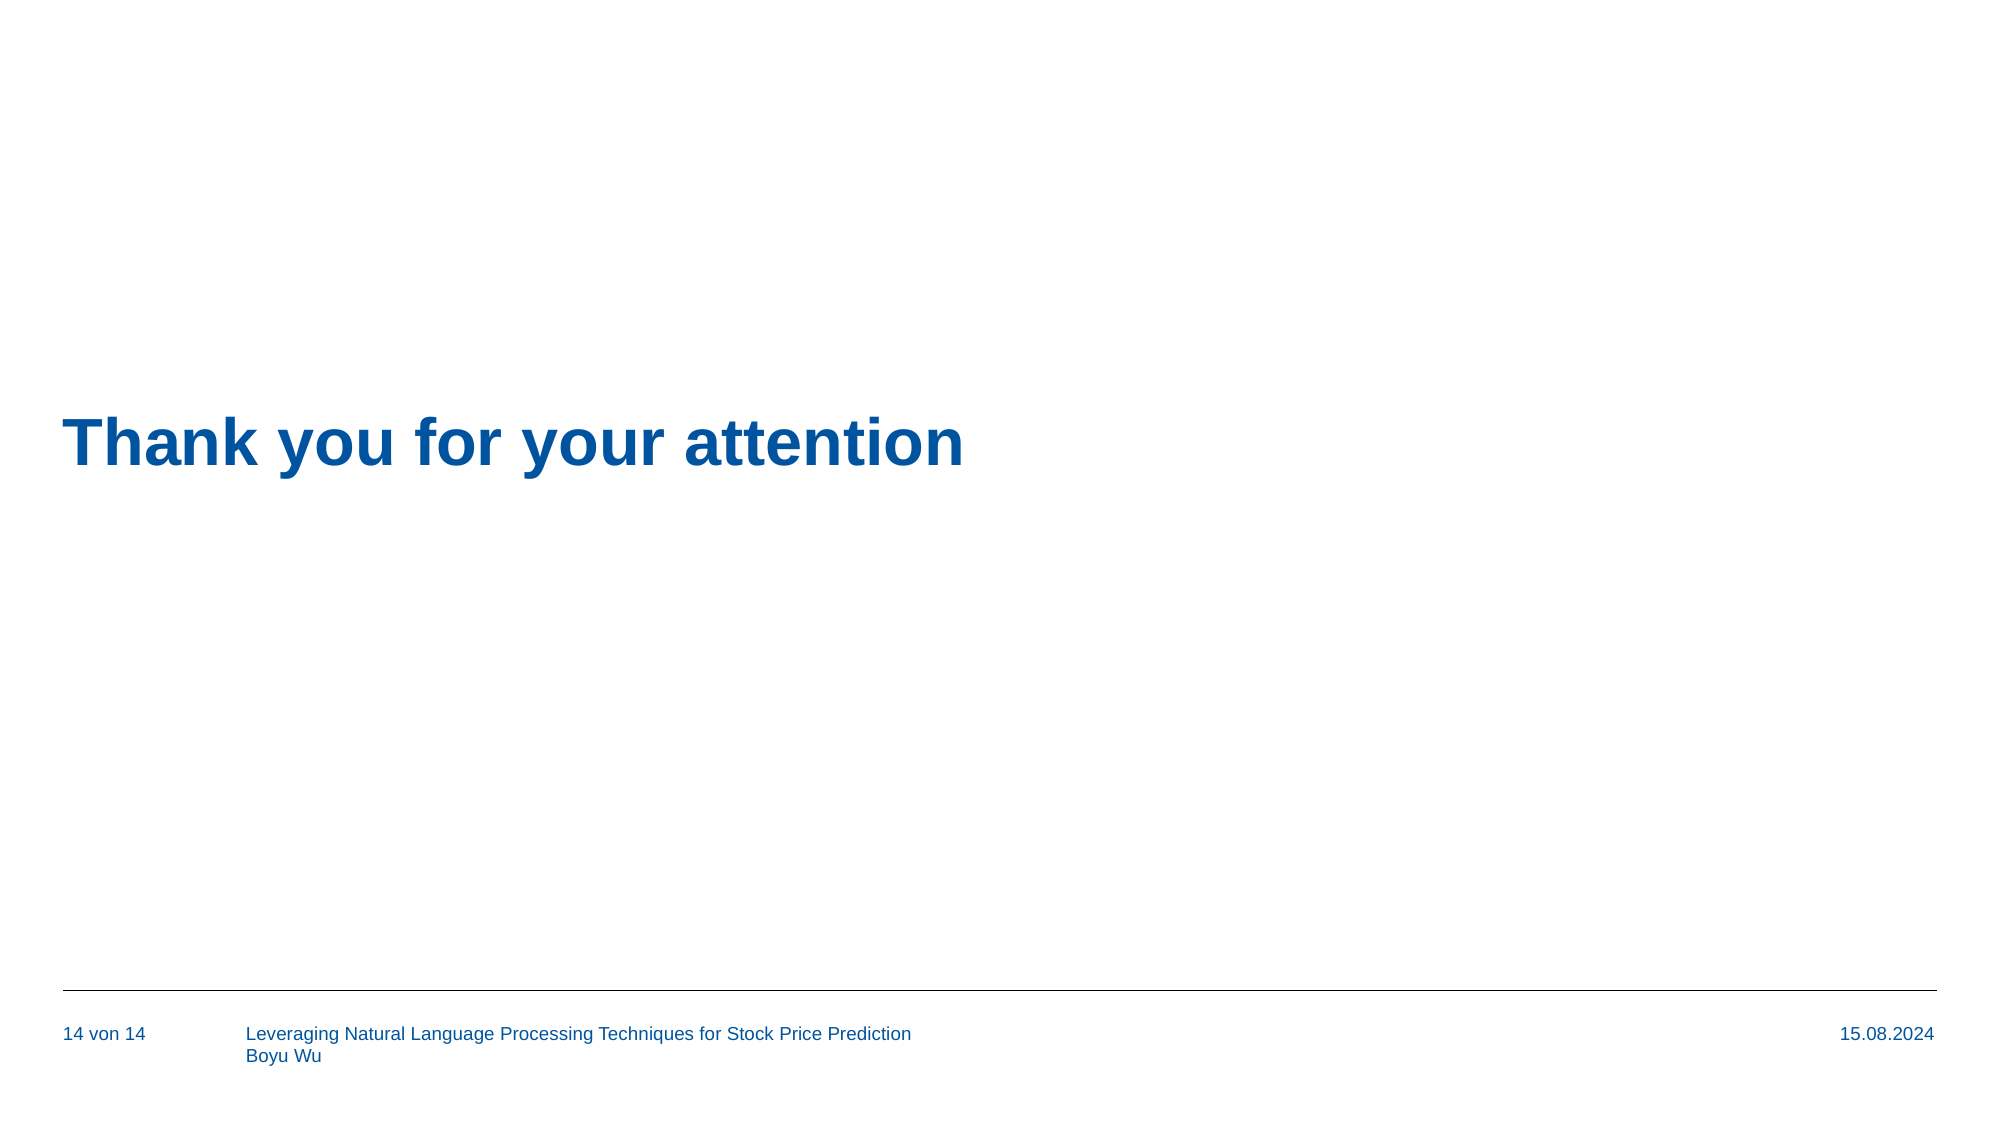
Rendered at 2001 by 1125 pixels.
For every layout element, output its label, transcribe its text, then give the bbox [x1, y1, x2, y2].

text_box 14 von 14 [62, 1022, 223, 1088]
